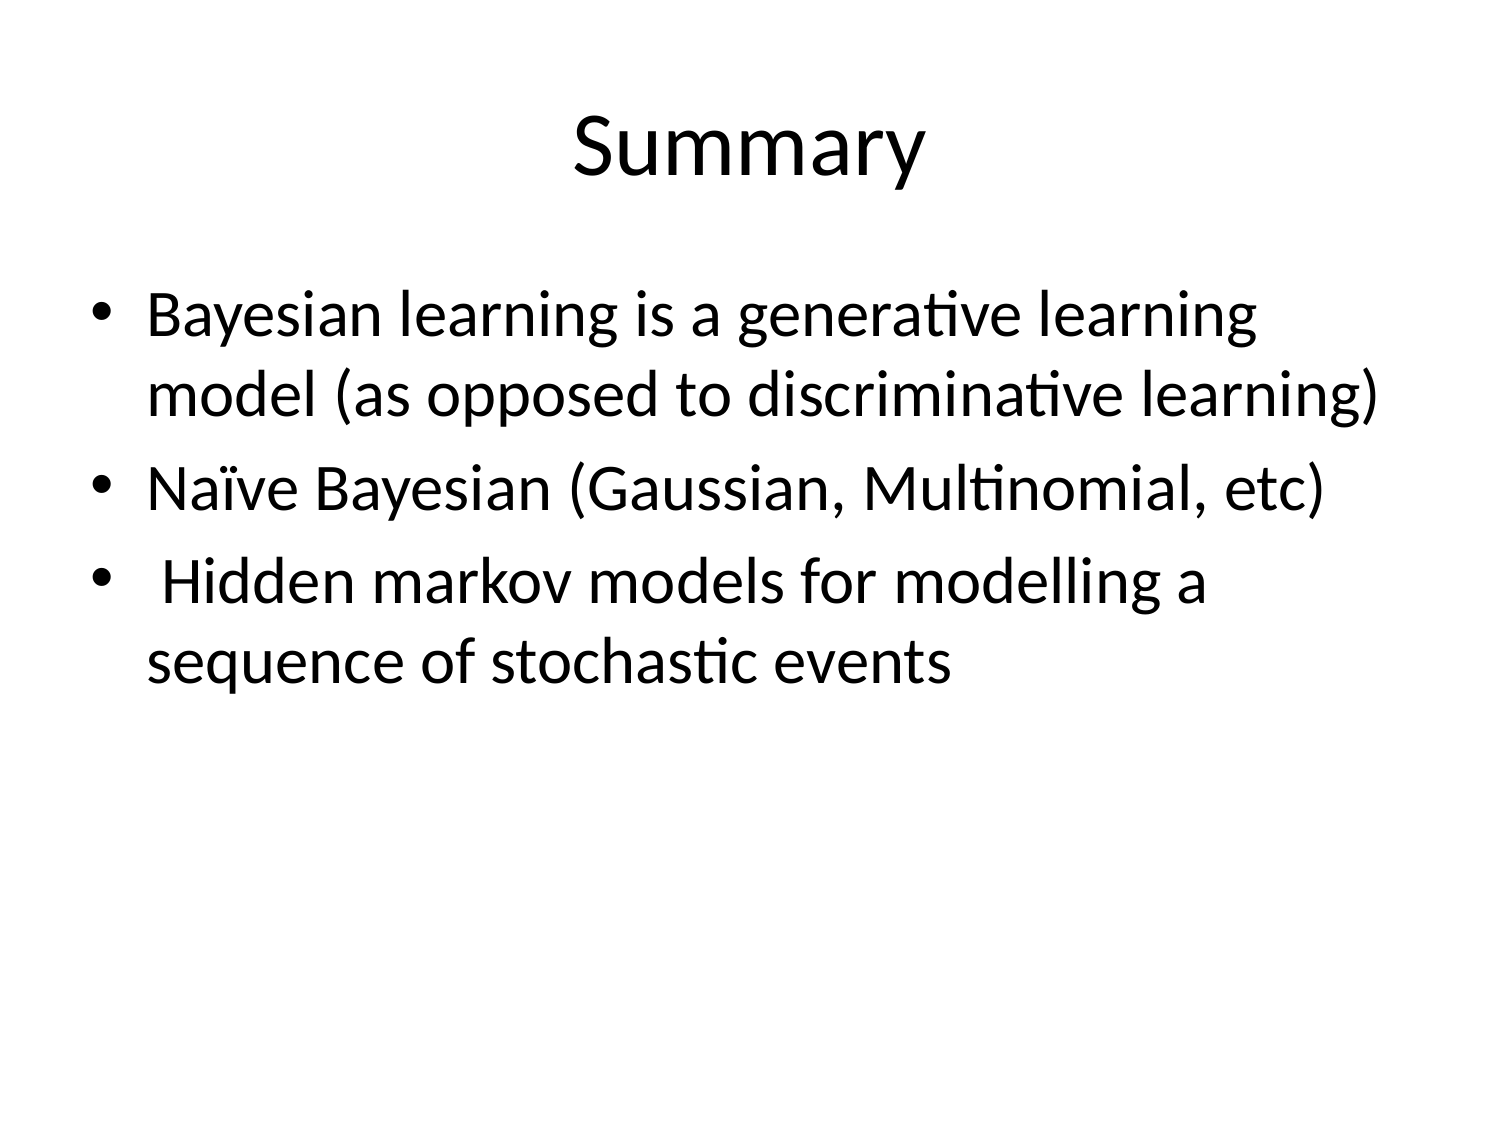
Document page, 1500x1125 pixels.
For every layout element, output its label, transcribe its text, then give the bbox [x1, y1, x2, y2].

list Bayesian learning is a generative learning model (as opposed to discriminative learning) Naïve Bayesian (Gaussian, Multinomial, etc) Hidden markov models for modelling a sequence of stochastic events [75, 262, 1425, 1005]
title Summary [75, 45, 1425, 233]
